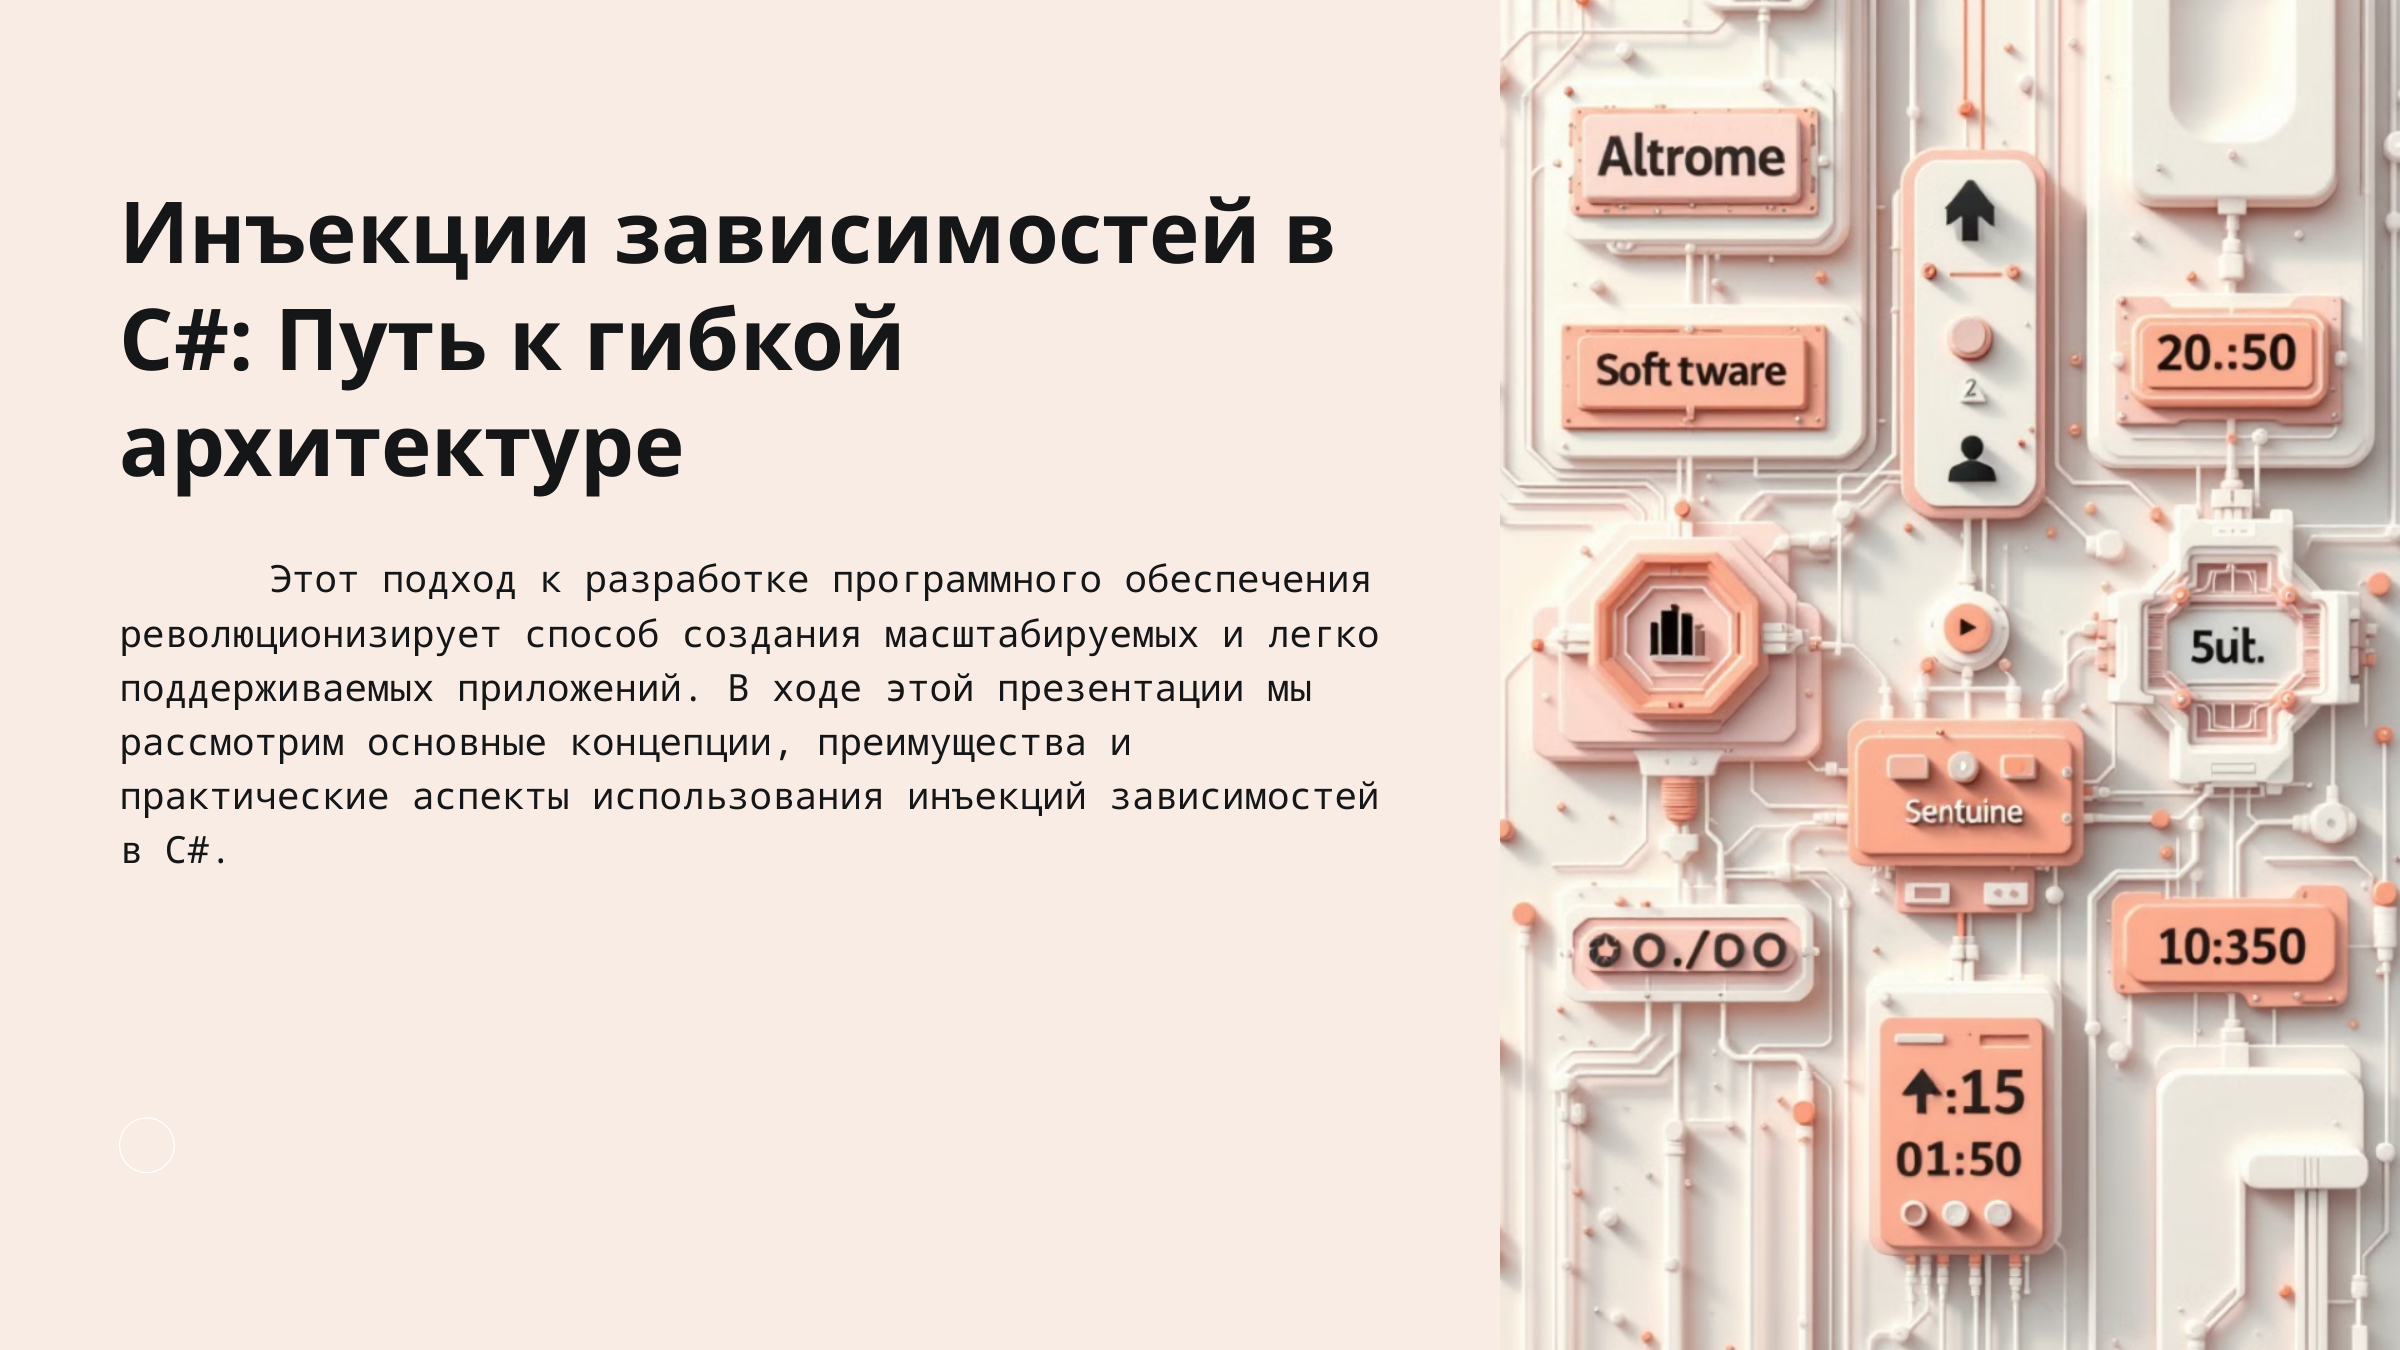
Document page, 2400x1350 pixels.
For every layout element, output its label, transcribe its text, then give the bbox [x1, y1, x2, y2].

picture [1499, 0, 2400, 1350]
text_box Этот подход к разработке программного обеспечения революционизирует способ создания масштабируемых и легко поддерживаемых приложений. В ходе этой презентации мы рассмотрим основные концепции, преимущества и практические аспекты использования инъекций зависимостей в C#. [119, 546, 1381, 875]
text_box [119, 1117, 175, 1173]
text_box Инъекции зависимостей в C#: Путь к гибкой архитектуре [119, 174, 1381, 496]
